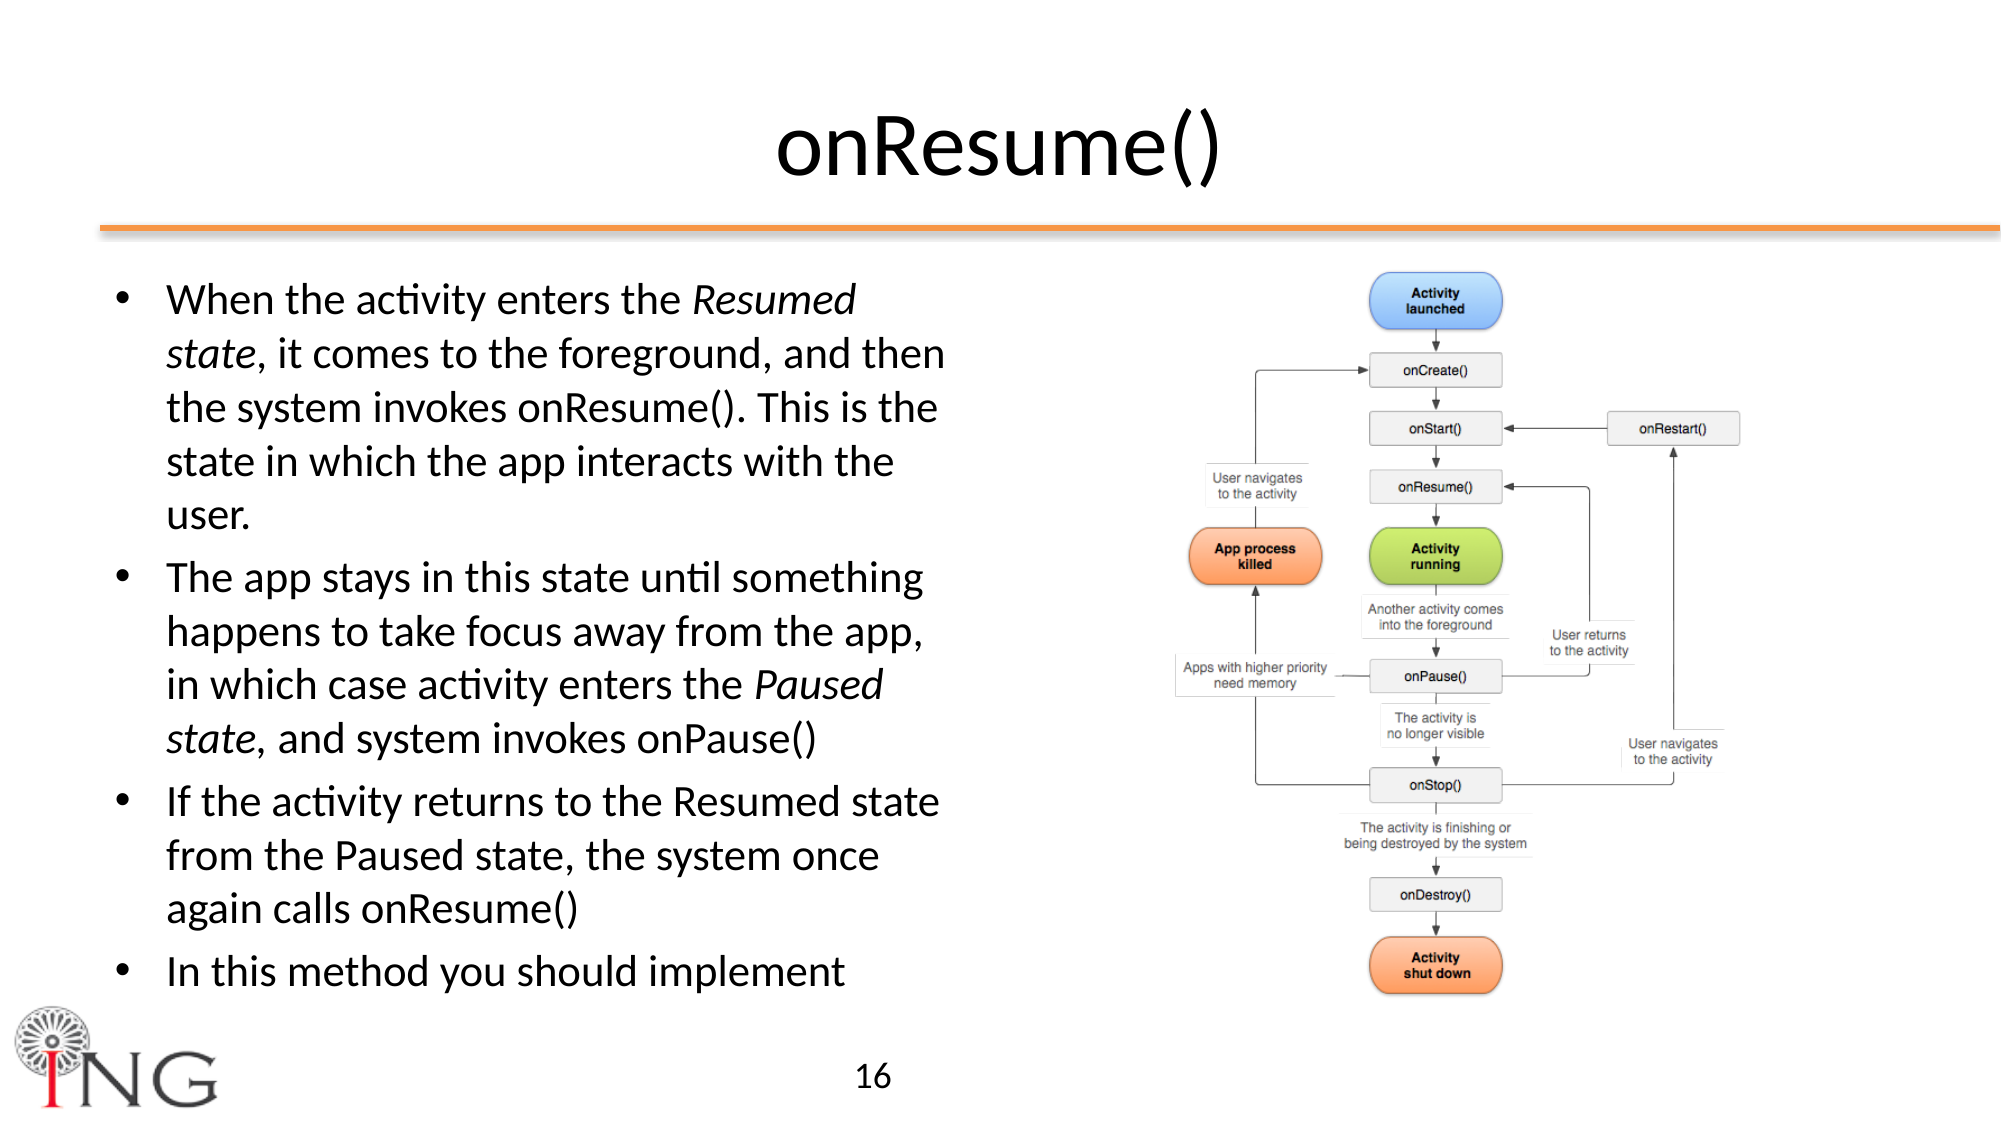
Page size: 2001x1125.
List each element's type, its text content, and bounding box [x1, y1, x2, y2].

title onResume() [99, 45, 1900, 233]
picture [0, 987, 244, 1125]
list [1170, 262, 1746, 1006]
slide_number 16 [839, 1043, 1900, 1104]
list When the activity enters the Resumed state, it comes to the foreground, and then the system invokes onResume(). This is the state in which the app interacts with the user. The app stays in this state until something happens to take focus away from the app, in which case activity enters the Paused state, and system invokes onPause() If the activity returns to the Resumed state from the Paused state, the system once again calls onResume() In this method you should implement [99, 262, 984, 1005]
